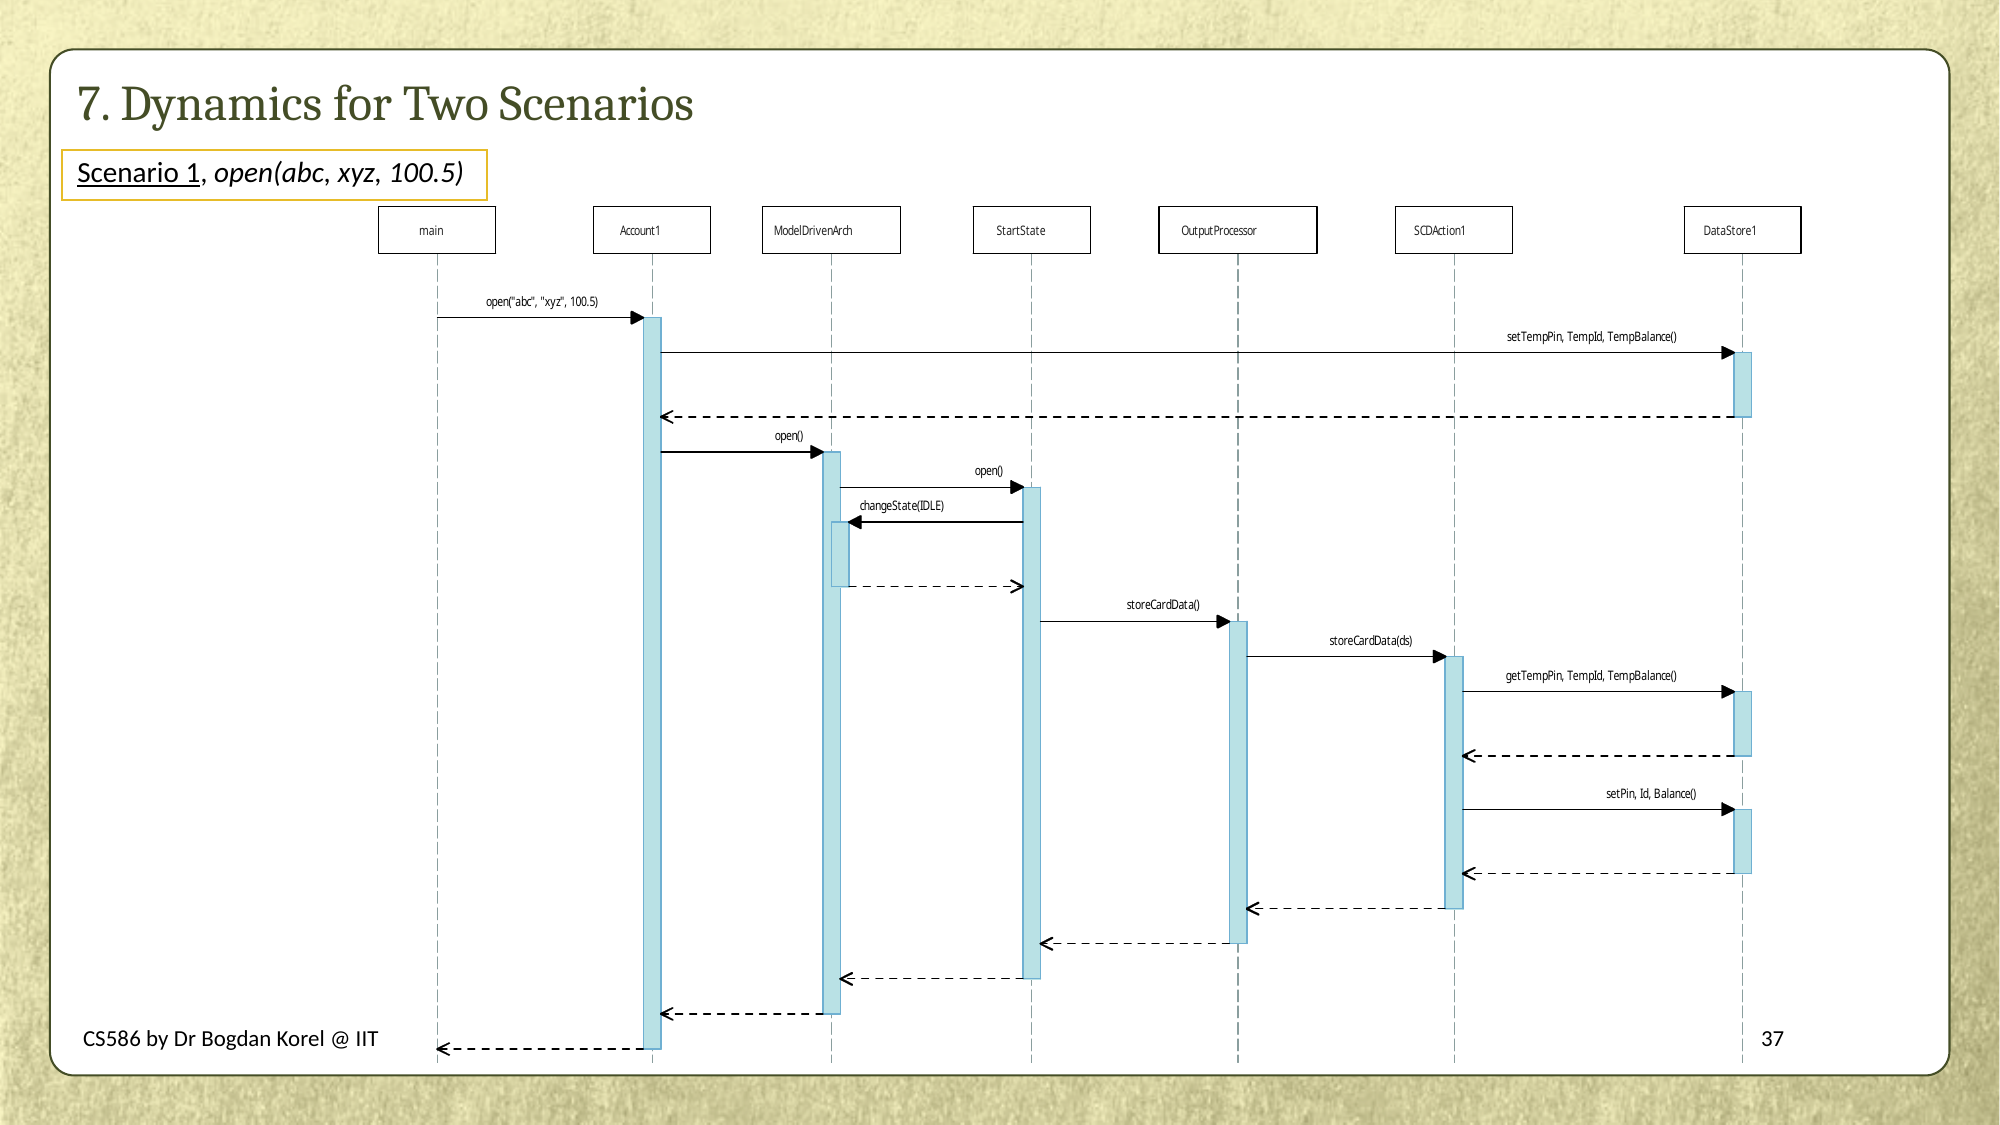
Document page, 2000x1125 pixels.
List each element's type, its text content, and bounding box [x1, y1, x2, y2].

list Scenario 1, open(abc, xyz, 100.5) [61, 149, 488, 201]
footer CS586 by Dr Bogdan Korel @ IIT [68, 1012, 374, 1063]
picture [374, 199, 1808, 1063]
title 7. Dynamics for Two Scenarios [62, 62, 1662, 142]
